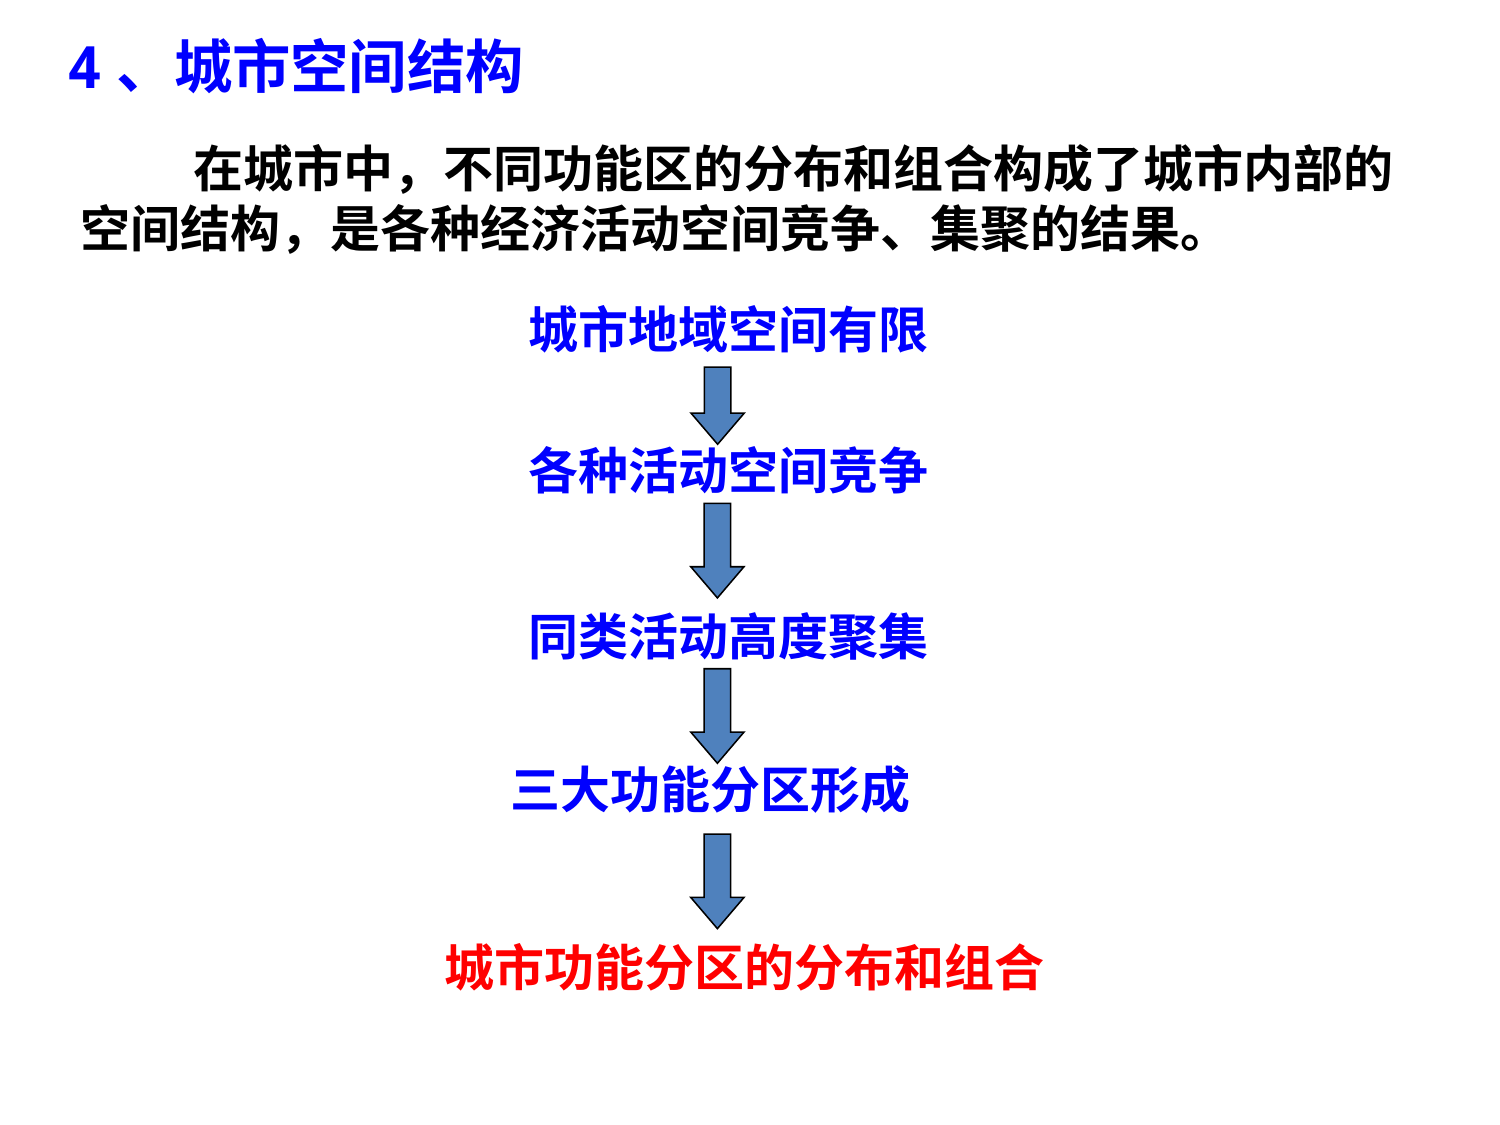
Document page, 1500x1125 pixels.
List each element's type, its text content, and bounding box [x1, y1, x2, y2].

text_box [690, 834, 744, 929]
text_box 城市地域空间有限 [513, 290, 977, 366]
text_box 在城市中，不同功能区的分布和组合构成了城市内部的空间结构，是各种经济活动空间竞争、集聚的结果。 [65, 129, 1413, 325]
text_box 4、城市空间结构 [52, 22, 1108, 108]
text_box [691, 367, 745, 445]
text_box [690, 668, 744, 750]
text_box 城市功能分区的分布和组合 [429, 928, 1108, 1004]
text_box [690, 503, 744, 598]
text_box 同类活动高度聚集 [513, 597, 964, 673]
text_box 各种活动空间竞争 [513, 432, 952, 508]
text_box 三大功能分区形成 [495, 750, 940, 826]
